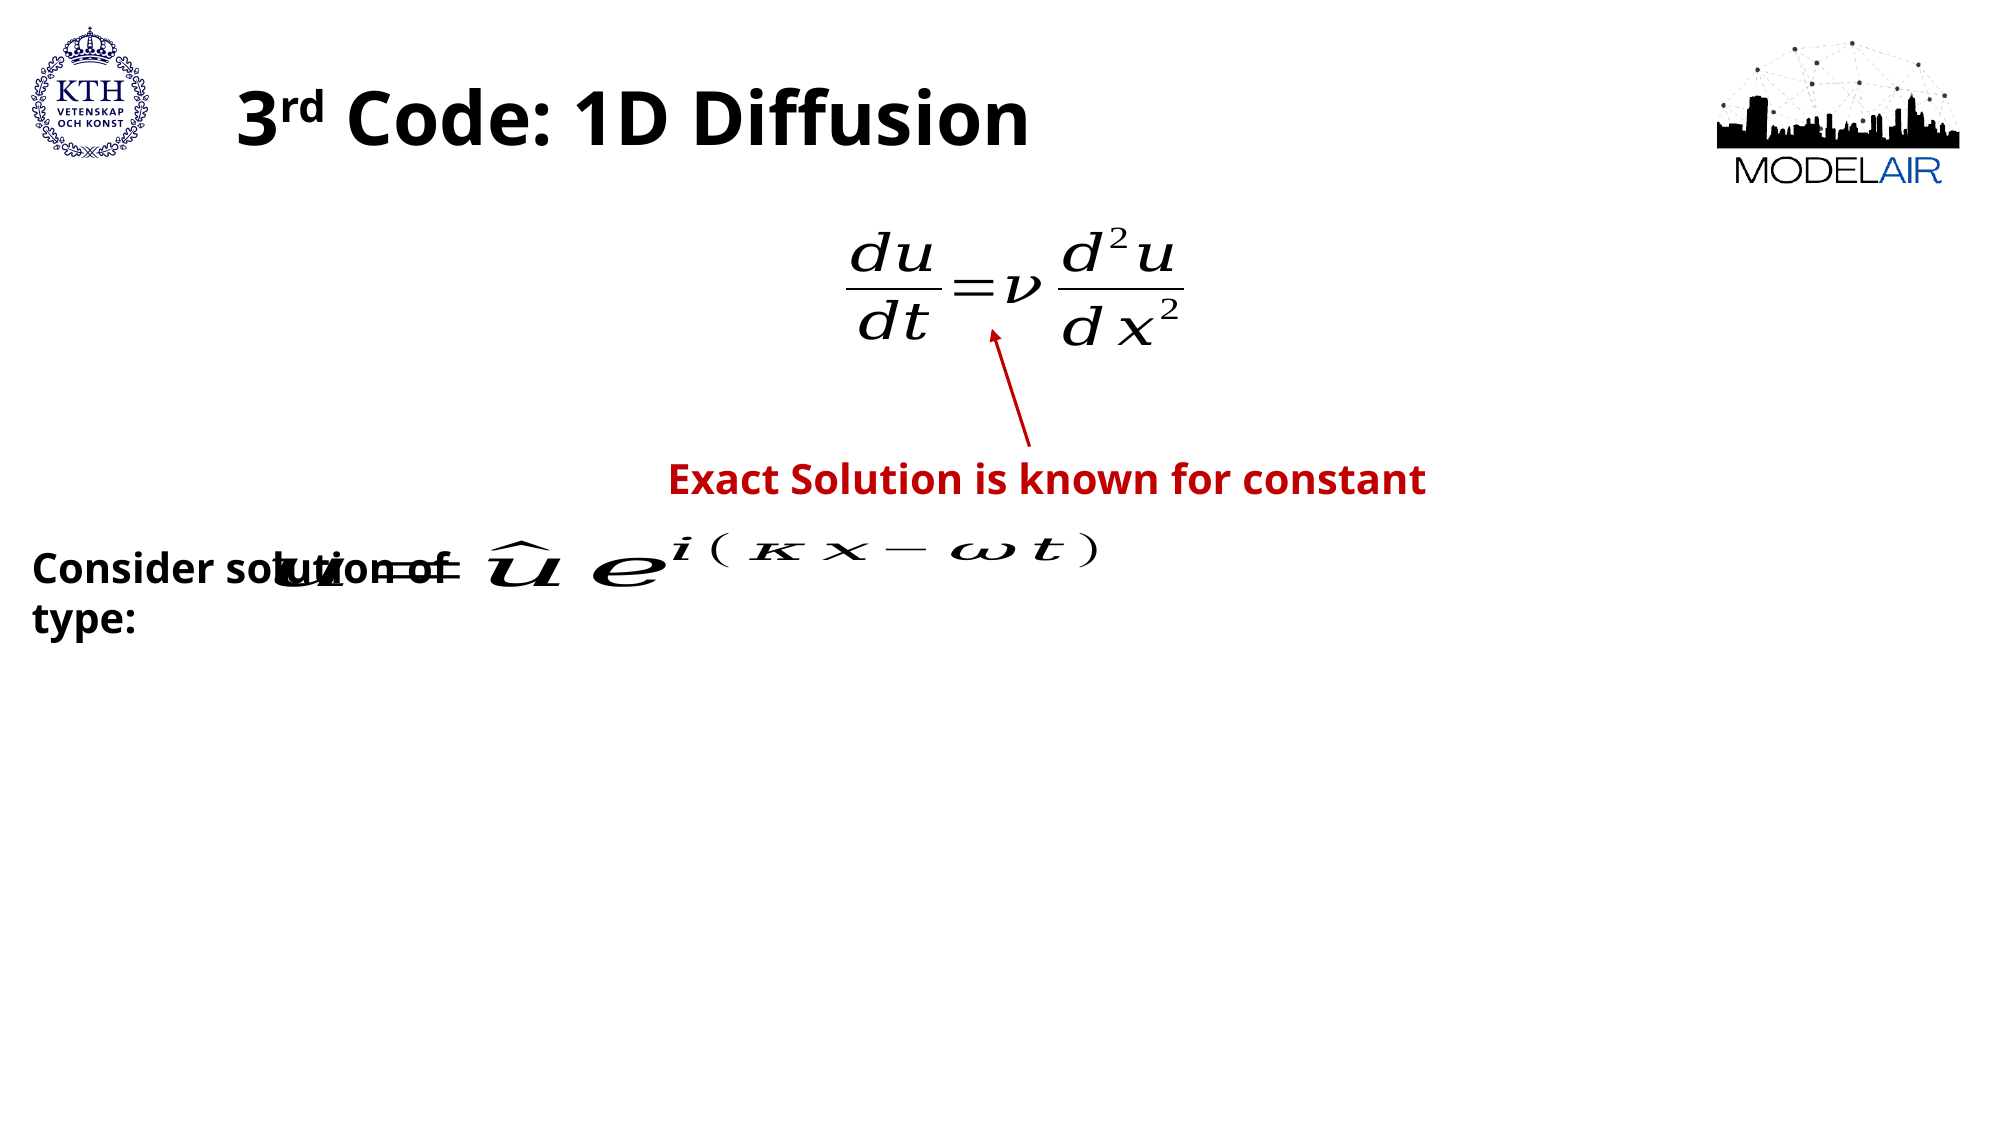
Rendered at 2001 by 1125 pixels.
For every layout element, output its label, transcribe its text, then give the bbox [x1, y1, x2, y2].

text_box 3rd Code: 1D Diffusion [221, 63, 1374, 168]
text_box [991, 328, 1030, 447]
text_box Consider solution of type: [16, 534, 509, 650]
picture [31, 26, 149, 158]
picture [1703, 29, 1978, 198]
